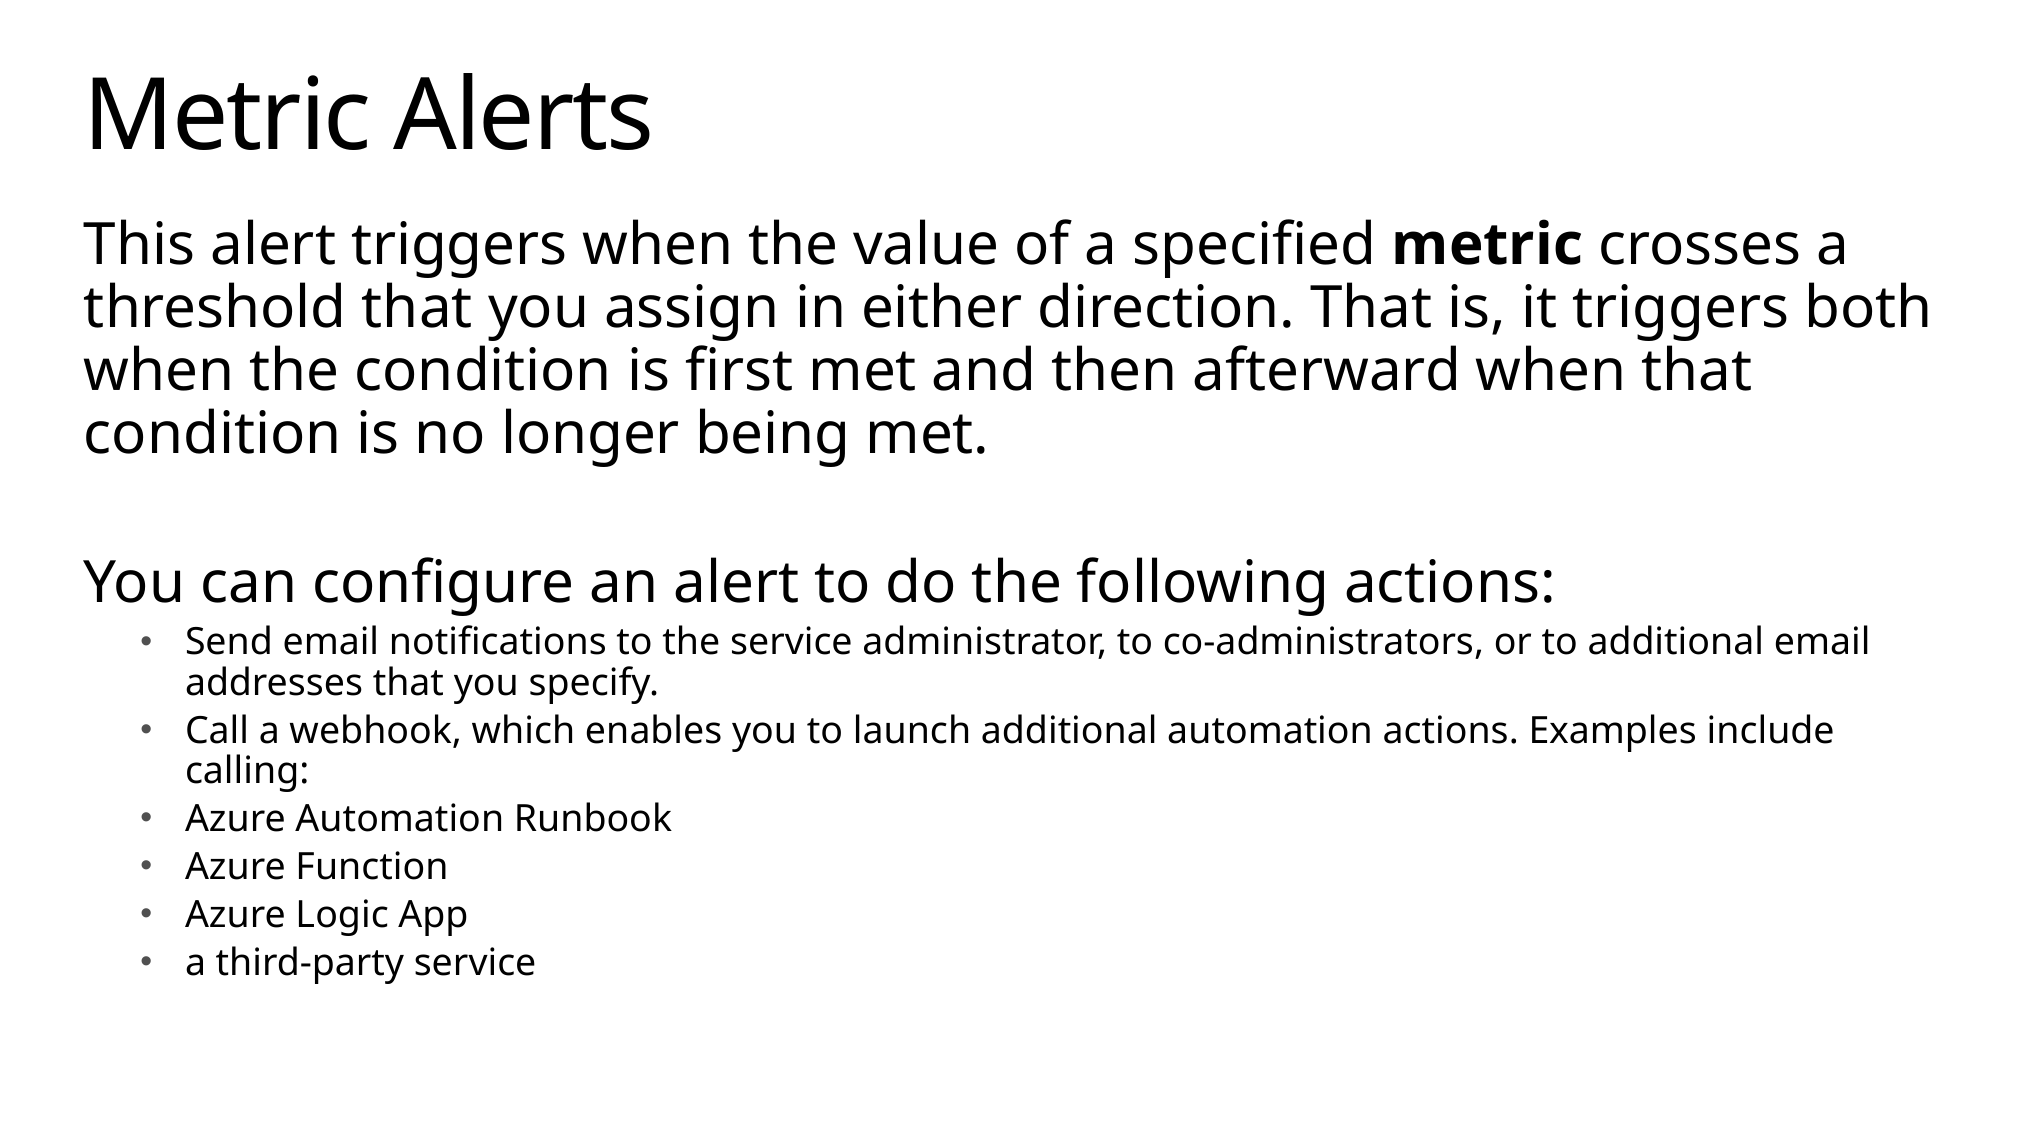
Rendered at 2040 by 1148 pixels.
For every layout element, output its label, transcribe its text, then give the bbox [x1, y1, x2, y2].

list This alert triggers when the value of a specified metric crosses a threshold that you assign in either direction. That is, it triggers both when the condition is first met and then afterward when that condition is no longer being met. You can configure an alert to do the following actions: Send email notifications to the service administrator, to co-administrators, or to additional email addresses that you specify. Call a webhook, which enables you to launch additional automation actions. Examples include calling: Azure Automation Runbook Azure Function Azure Logic App a third-party service [60, 199, 1980, 1017]
title Metric Alerts [60, 48, 1980, 199]
